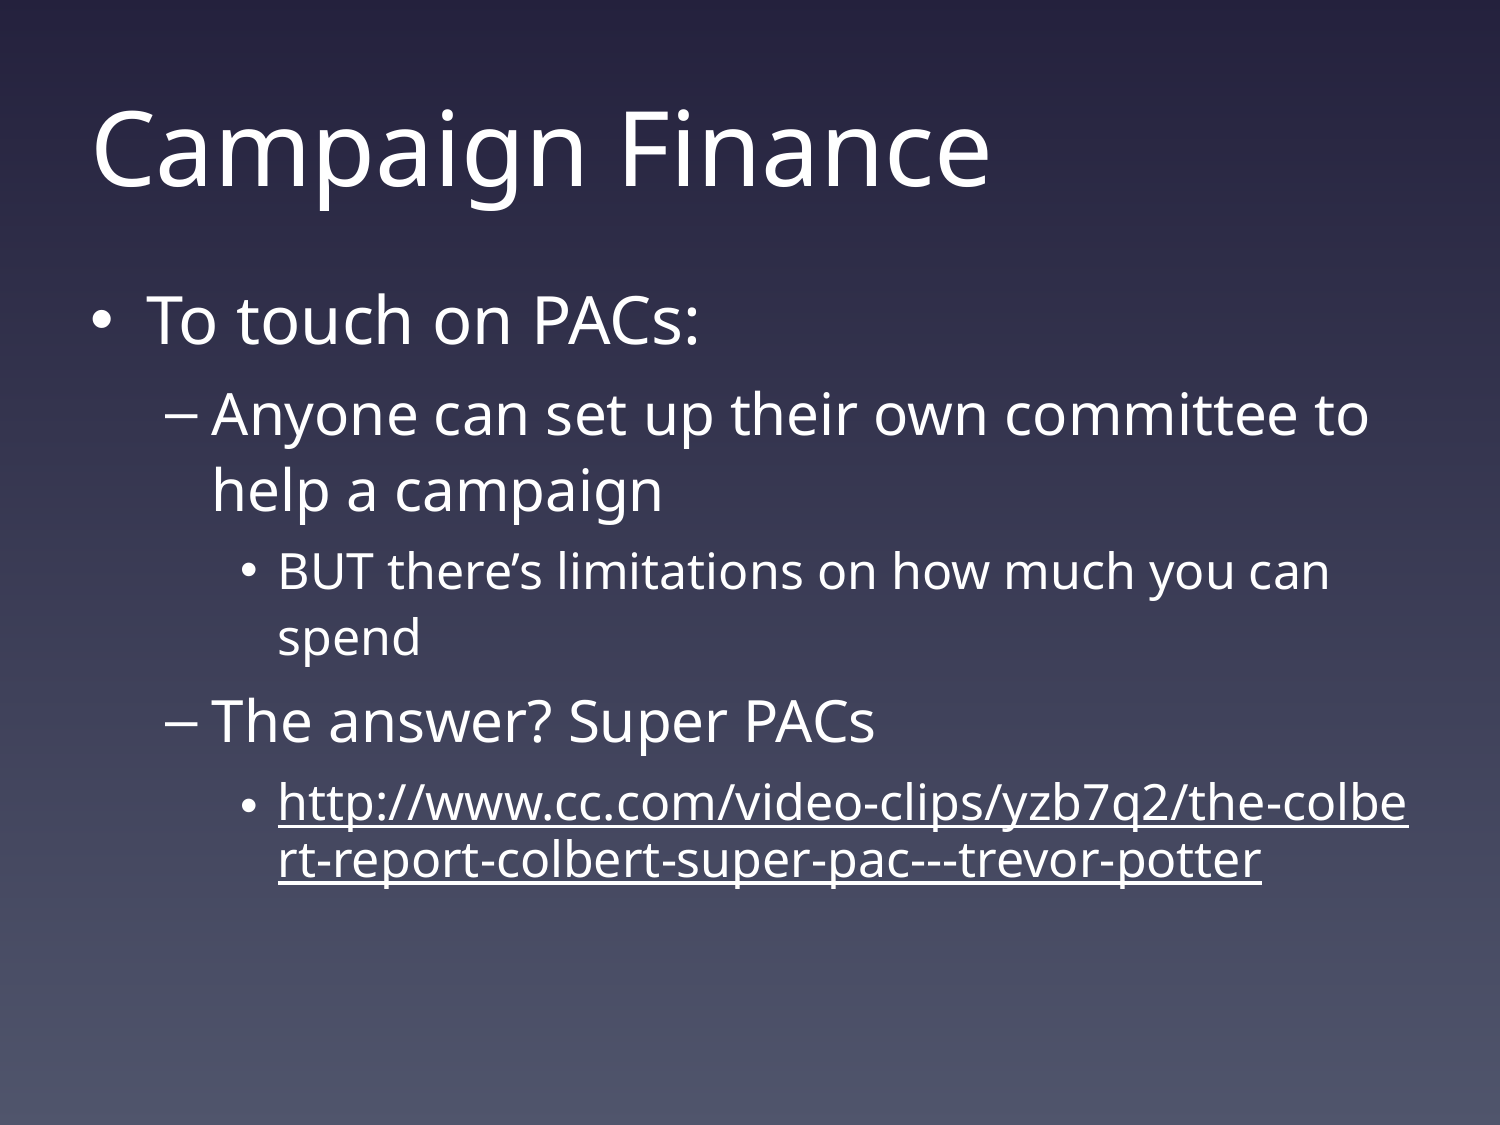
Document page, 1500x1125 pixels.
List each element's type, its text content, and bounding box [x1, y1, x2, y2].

list To touch on PACs: Anyone can set up their own committee to help a campaign BUT there’s limitations on how much you can spend The answer? Super PACs http://www.cc.com/video-clips/yzb7q2/the-colbert-report-colbert-super-pac---trevor-potter [75, 262, 1425, 1005]
title Campaign Finance [75, 75, 1425, 262]
